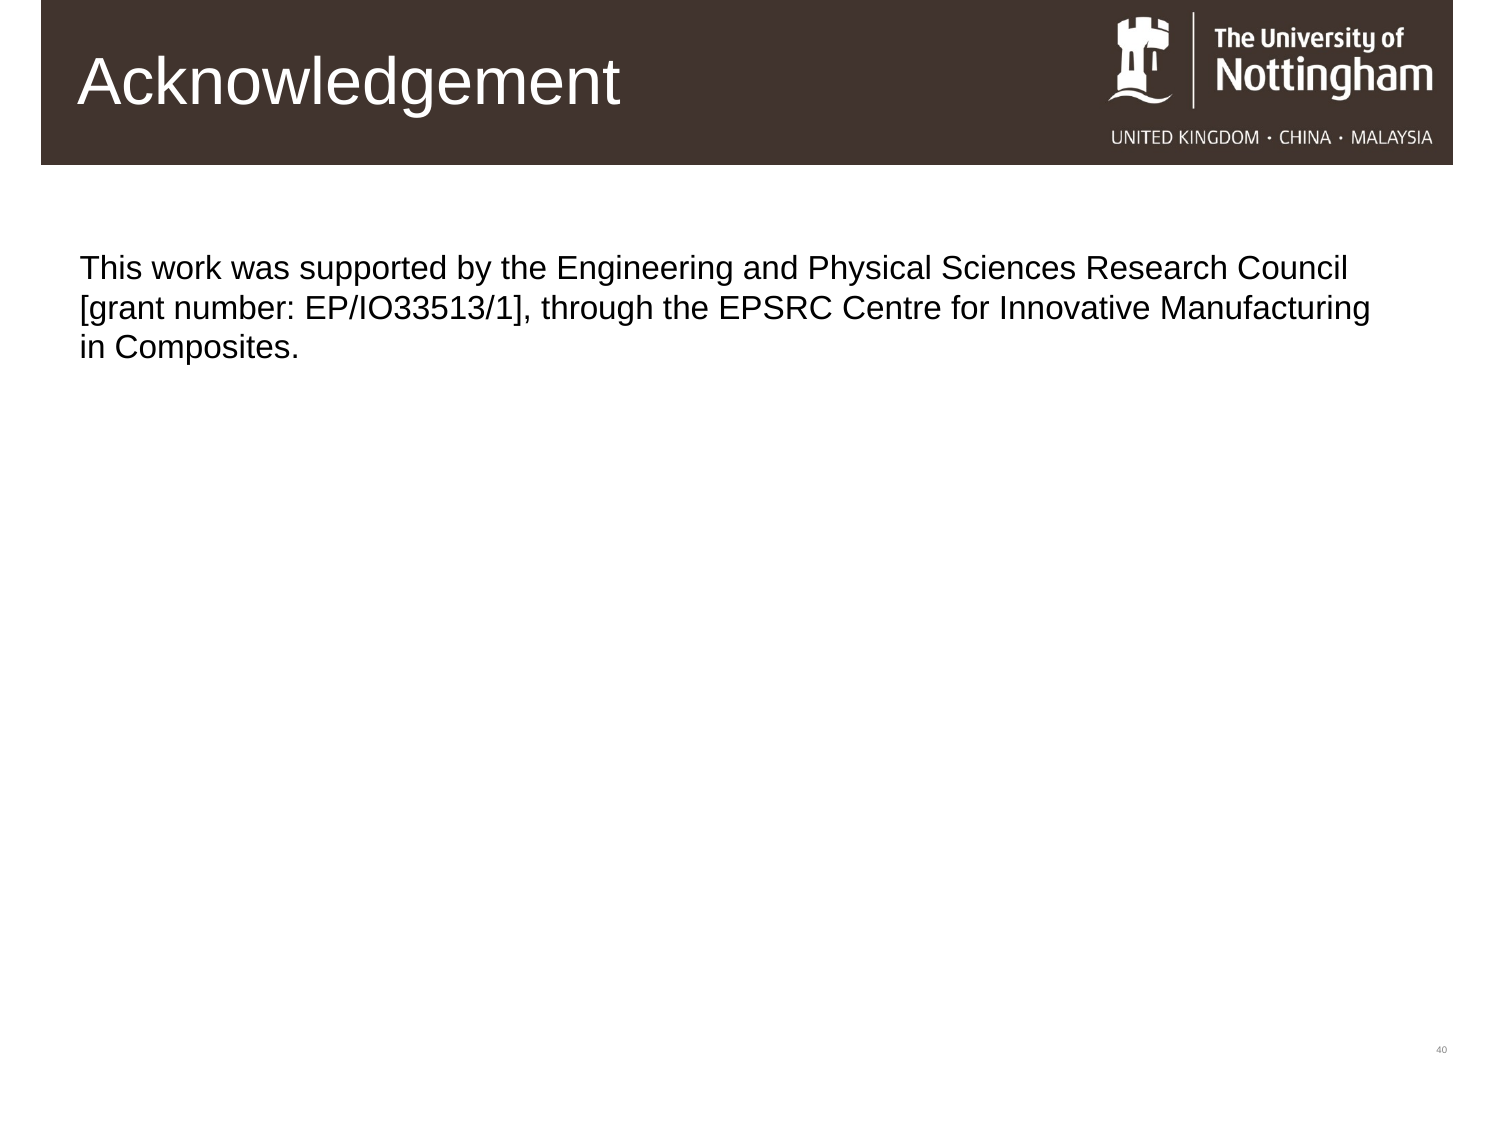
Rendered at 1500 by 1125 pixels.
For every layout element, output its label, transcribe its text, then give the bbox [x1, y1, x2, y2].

picture [41, 0, 1453, 165]
text_box Acknowledgement [62, 30, 1338, 169]
slide_number 40 [1399, 1024, 1463, 1101]
text_box This work was supported by the Engineering and Physical Sciences Research Council [grant number: EP/IO33513/1], through the EPSRC Centre for Innovative Manufacturing in Composites. [64, 238, 1397, 373]
